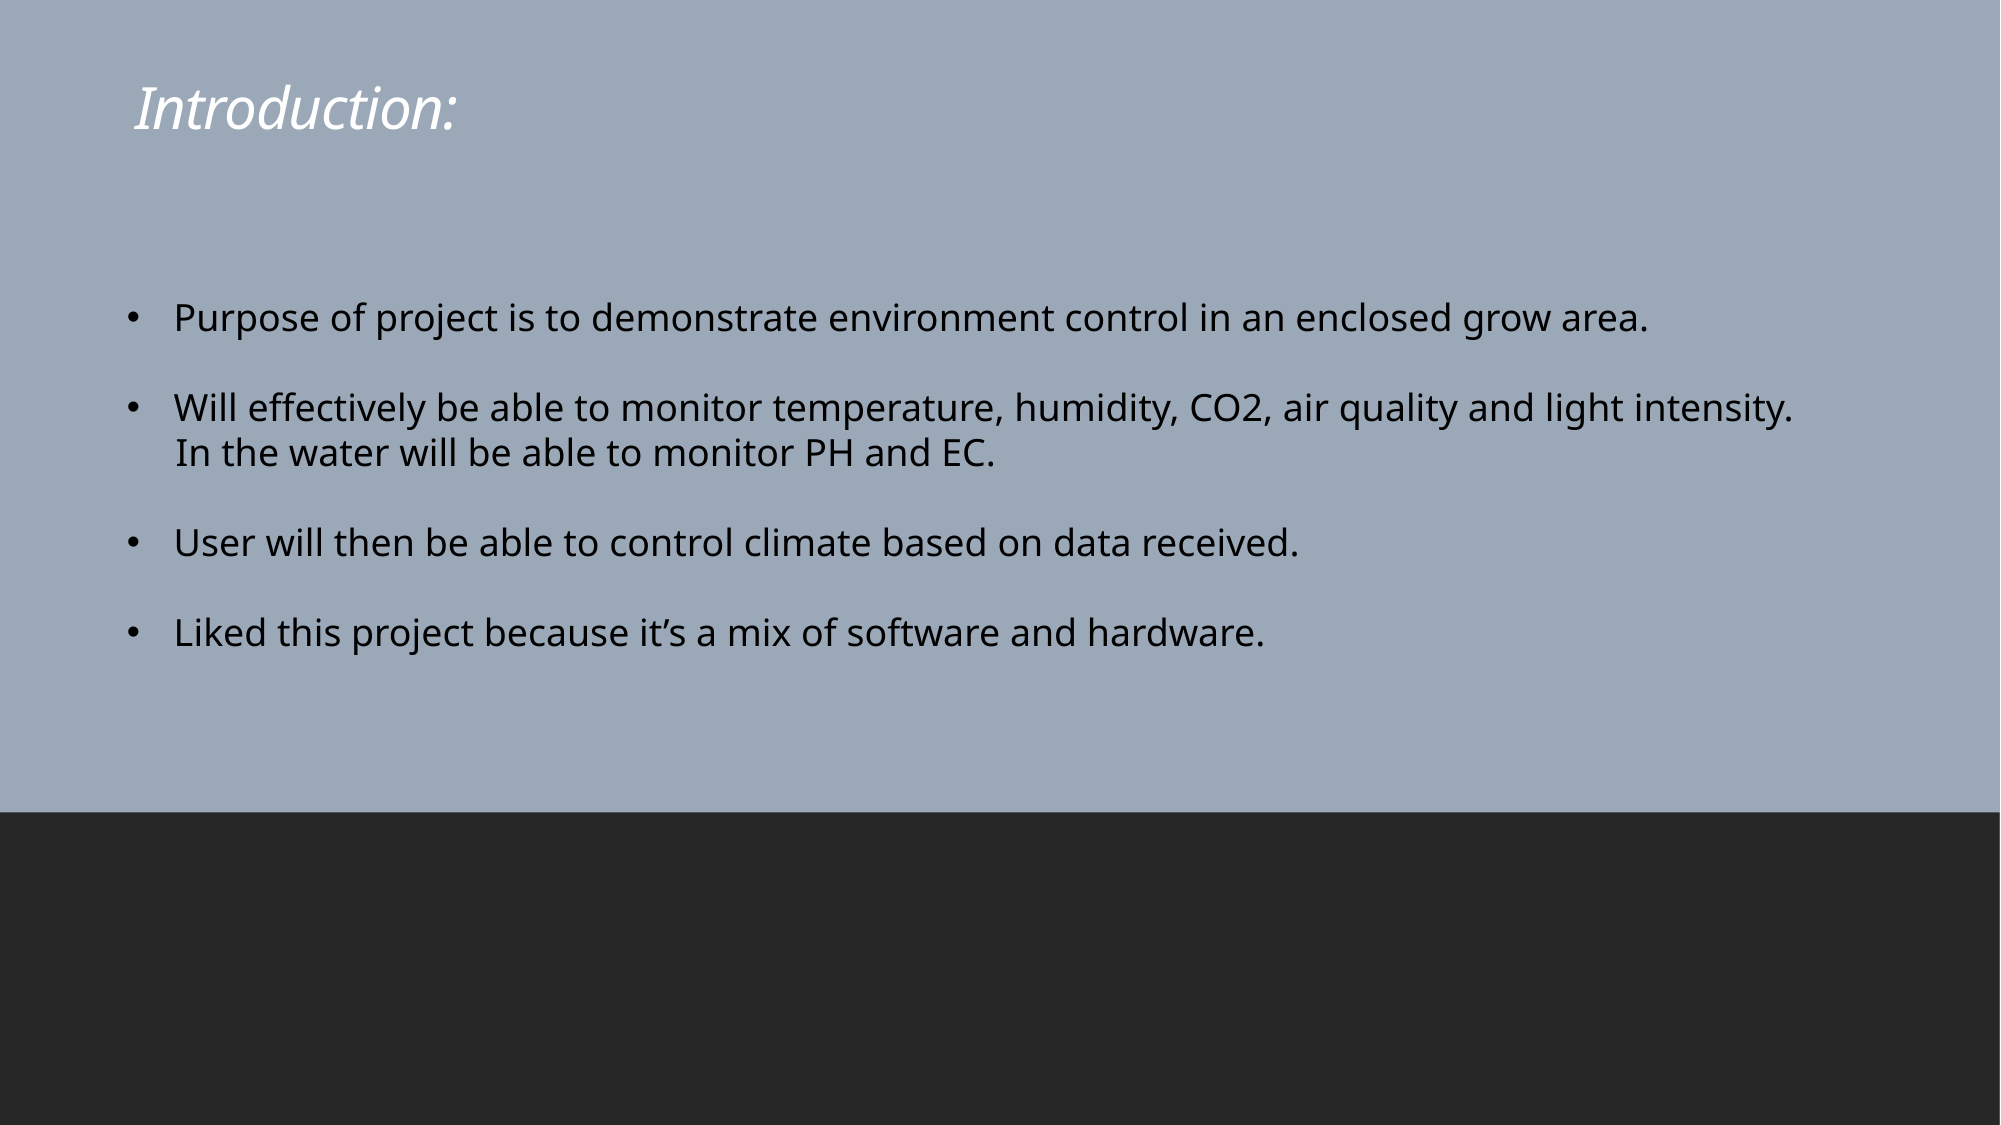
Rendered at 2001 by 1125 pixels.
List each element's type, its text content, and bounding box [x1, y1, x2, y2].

title Introduction: [120, 45, 1770, 172]
text_box Purpose of project is to demonstrate environment control in an enclosed grow area. Will effectively be able to monitor temperature, humidity, CO2, air quality and light intensity. In the water will be able to monitor PH and EC. User will then be able to control climate based on data received. Liked this project because it’s a mix of software and hardware. [112, 286, 1820, 752]
text_box [0, 811, 2000, 1125]
text_box [0, 0, 2000, 811]
